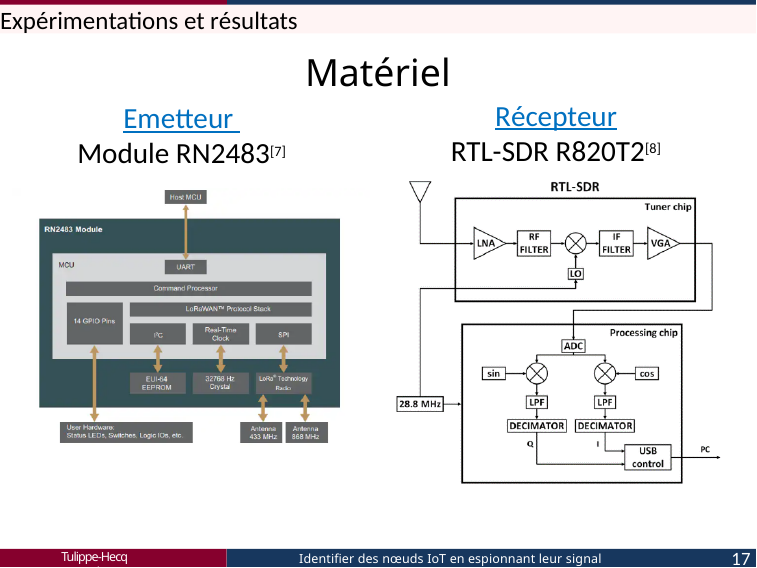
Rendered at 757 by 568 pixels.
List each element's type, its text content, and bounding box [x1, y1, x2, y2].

text_box Récepteur RTL-SDR R820T2[8] [421, 89, 691, 173]
picture [5, 175, 723, 487]
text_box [0, 548, 757, 568]
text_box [0, 2, 757, 34]
title Matériel [106, 48, 660, 94]
text_box Emetteur Module RN2483[7] [0, 92, 364, 178]
